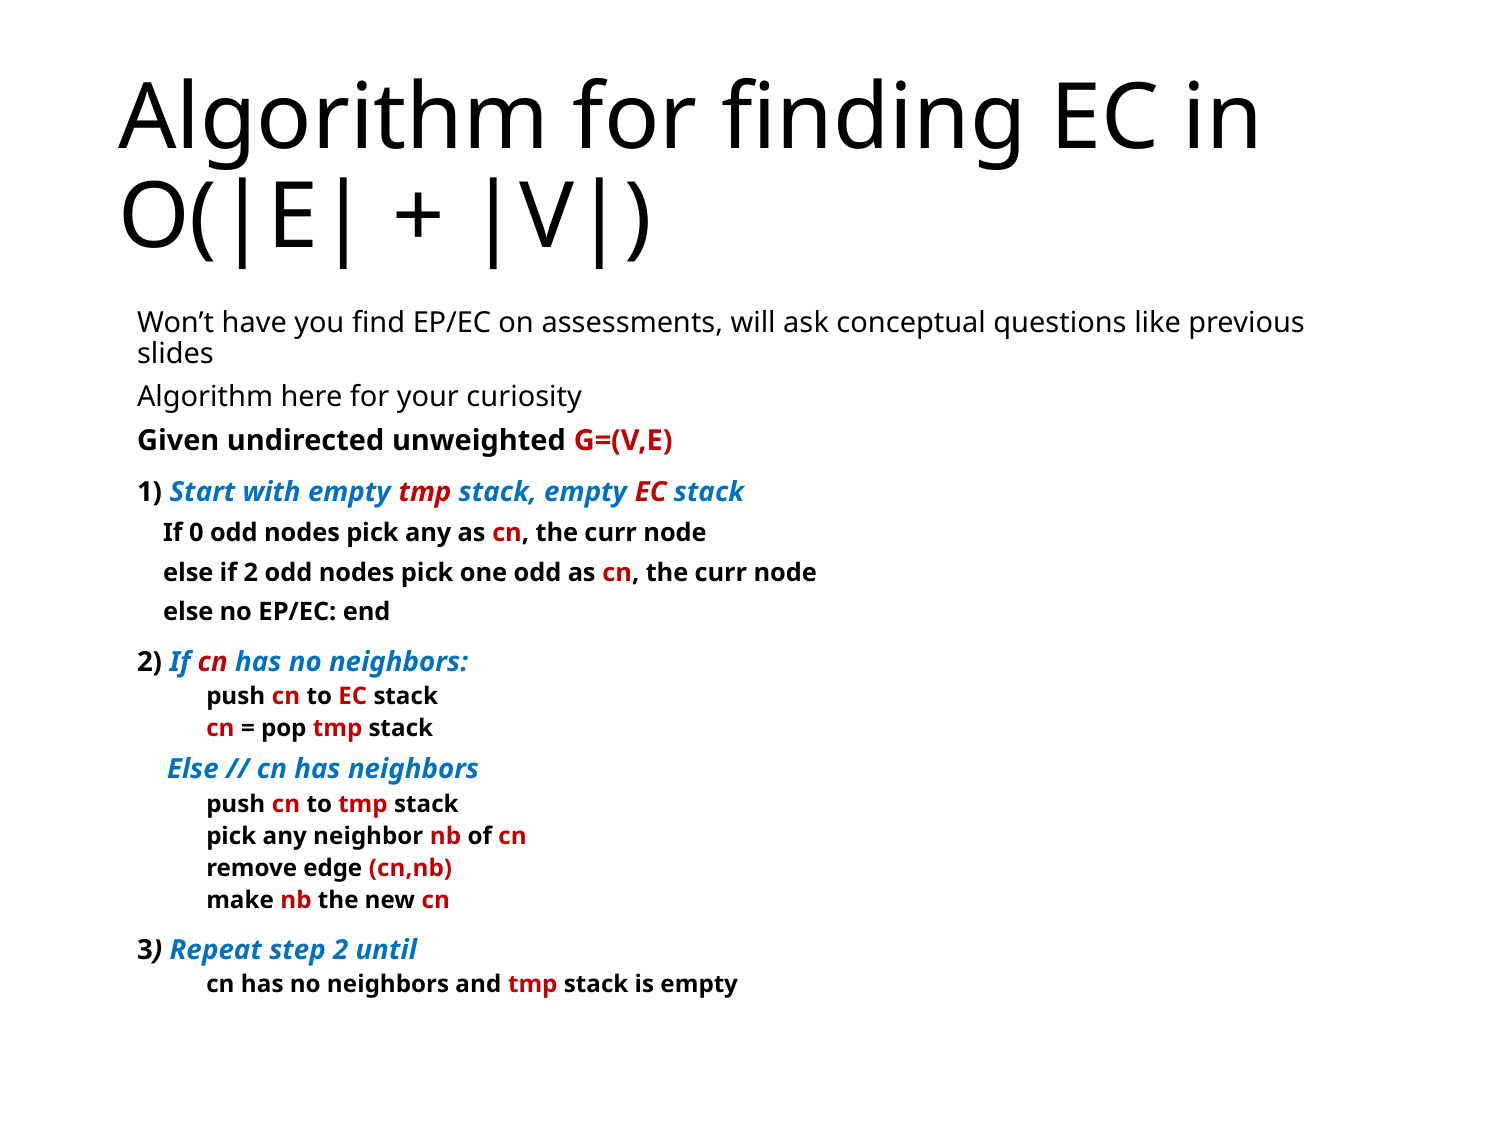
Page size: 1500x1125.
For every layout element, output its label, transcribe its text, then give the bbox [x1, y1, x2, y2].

list Won’t have you find EP/EC on assessments, will ask conceptual questions like previous slides Algorithm here for your curiosity Given undirected unweighted G=(V,E) 1) Start with empty tmp stack, empty EC stack If 0 odd nodes pick any as cn, the curr node else if 2 odd nodes pick one odd as cn, the curr node else no EP/EC: end 2) If cn has no neighbors: push cn to EC stack cn = pop tmp stack Else // cn has neighbors push cn to tmp stack pick any neighbor nb of cn remove edge (cn,nb) make nb the new cn 3) Repeat step 2 until cn has no neighbors and tmp stack is empty [103, 299, 1397, 1014]
title Algorithm for finding EC in O(|E| + |V|) [103, 59, 1397, 278]
